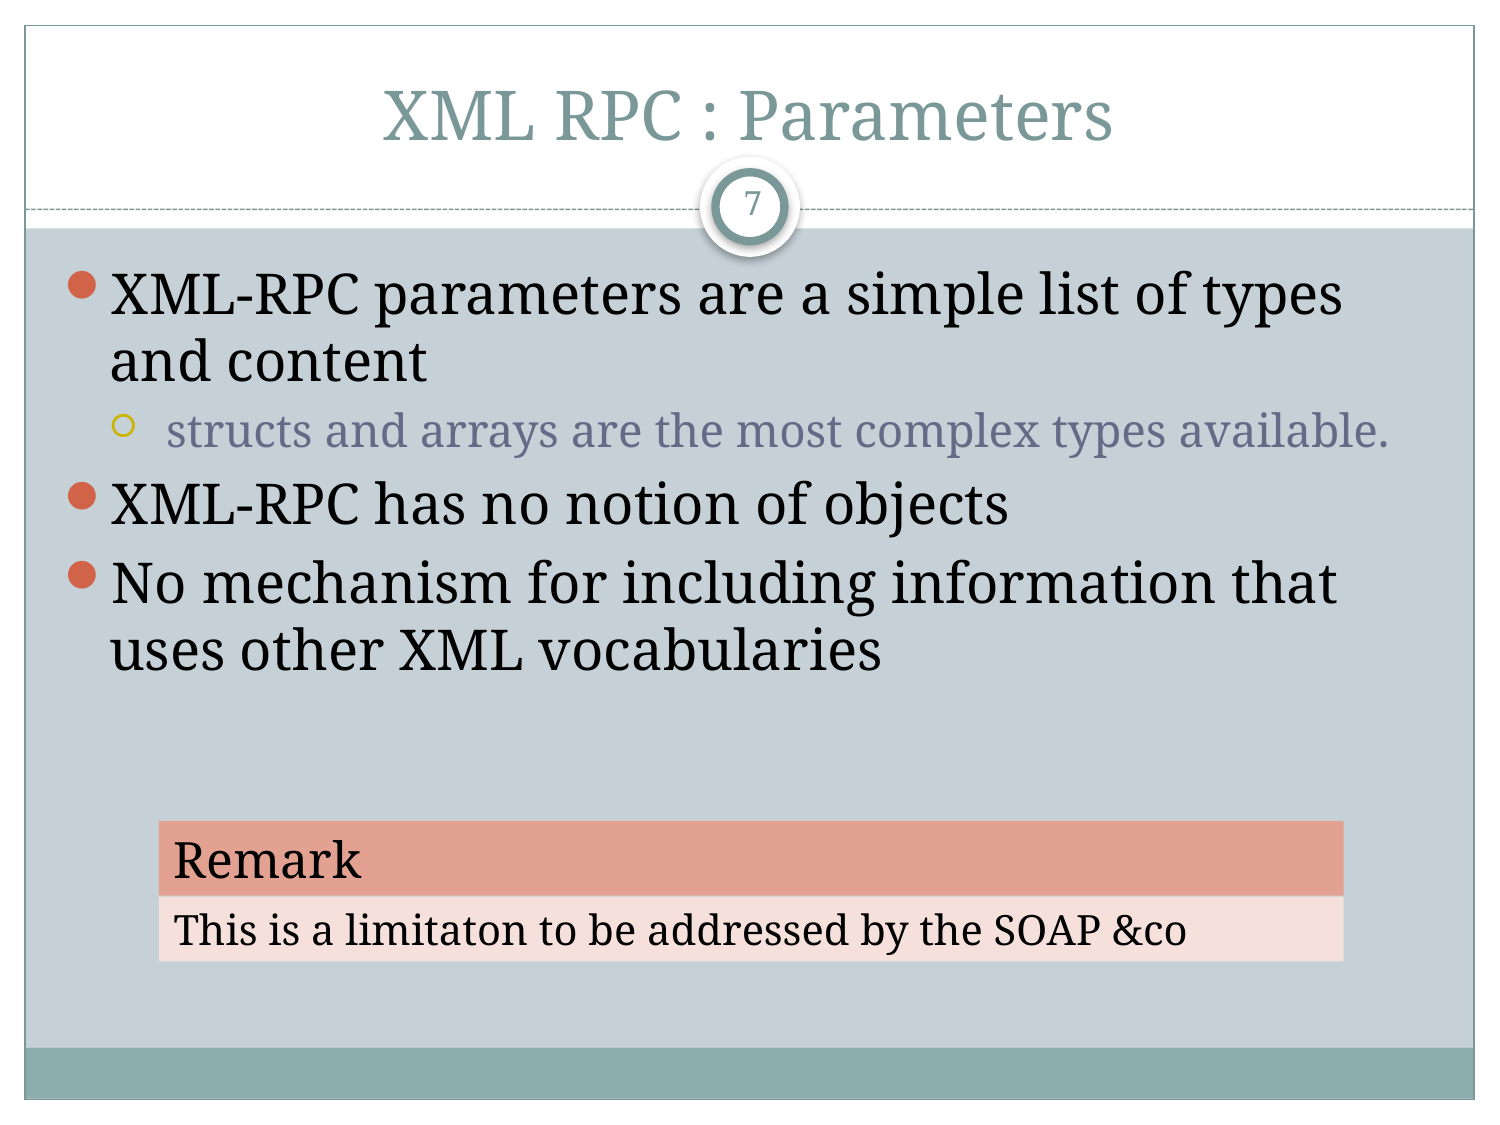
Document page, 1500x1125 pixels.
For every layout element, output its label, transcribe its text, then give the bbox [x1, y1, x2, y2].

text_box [158, 820, 1344, 963]
list XML-RPC parameters are a simple list of types and content structs and arrays are the most complex types available. XML-RPC has no notion of objects No mechanism for including information that uses other XML vocabularies [49, 250, 1445, 732]
slide_number 7 [715, 168, 791, 241]
title XML RPC : Parameters [49, 37, 1450, 162]
